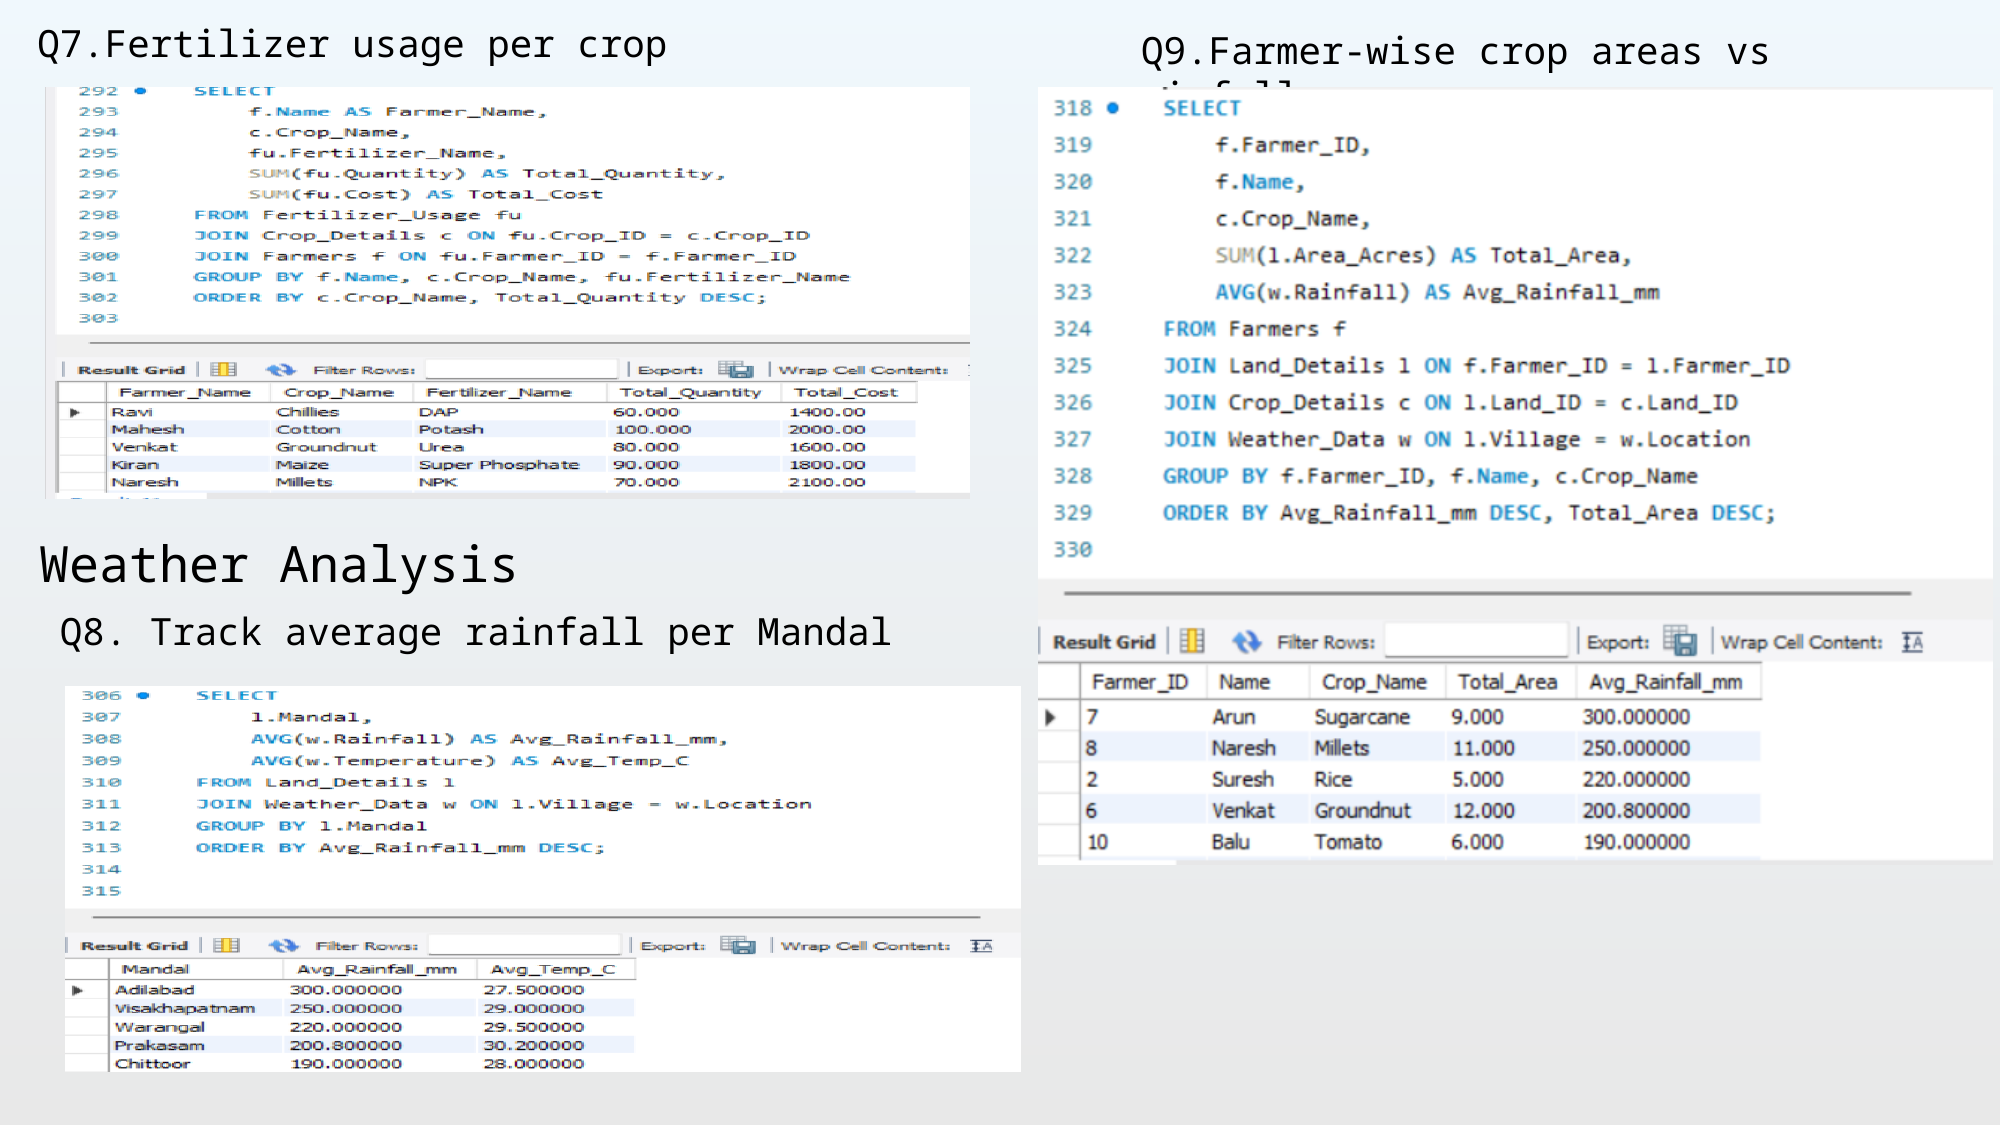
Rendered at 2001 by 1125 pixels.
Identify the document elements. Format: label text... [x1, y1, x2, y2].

text_box Q9.Farmer-wise crop areas vs rainfall [1103, 19, 1944, 86]
picture [65, 686, 1021, 1073]
picture [45, 87, 970, 500]
picture [1037, 86, 1994, 866]
text_box Q8. Track average rainfall per Mandal [22, 600, 993, 661]
text_box Q7.Fertilizer usage per crop [0, 12, 1246, 72]
text_box Weather Analysis [24, 524, 859, 600]
